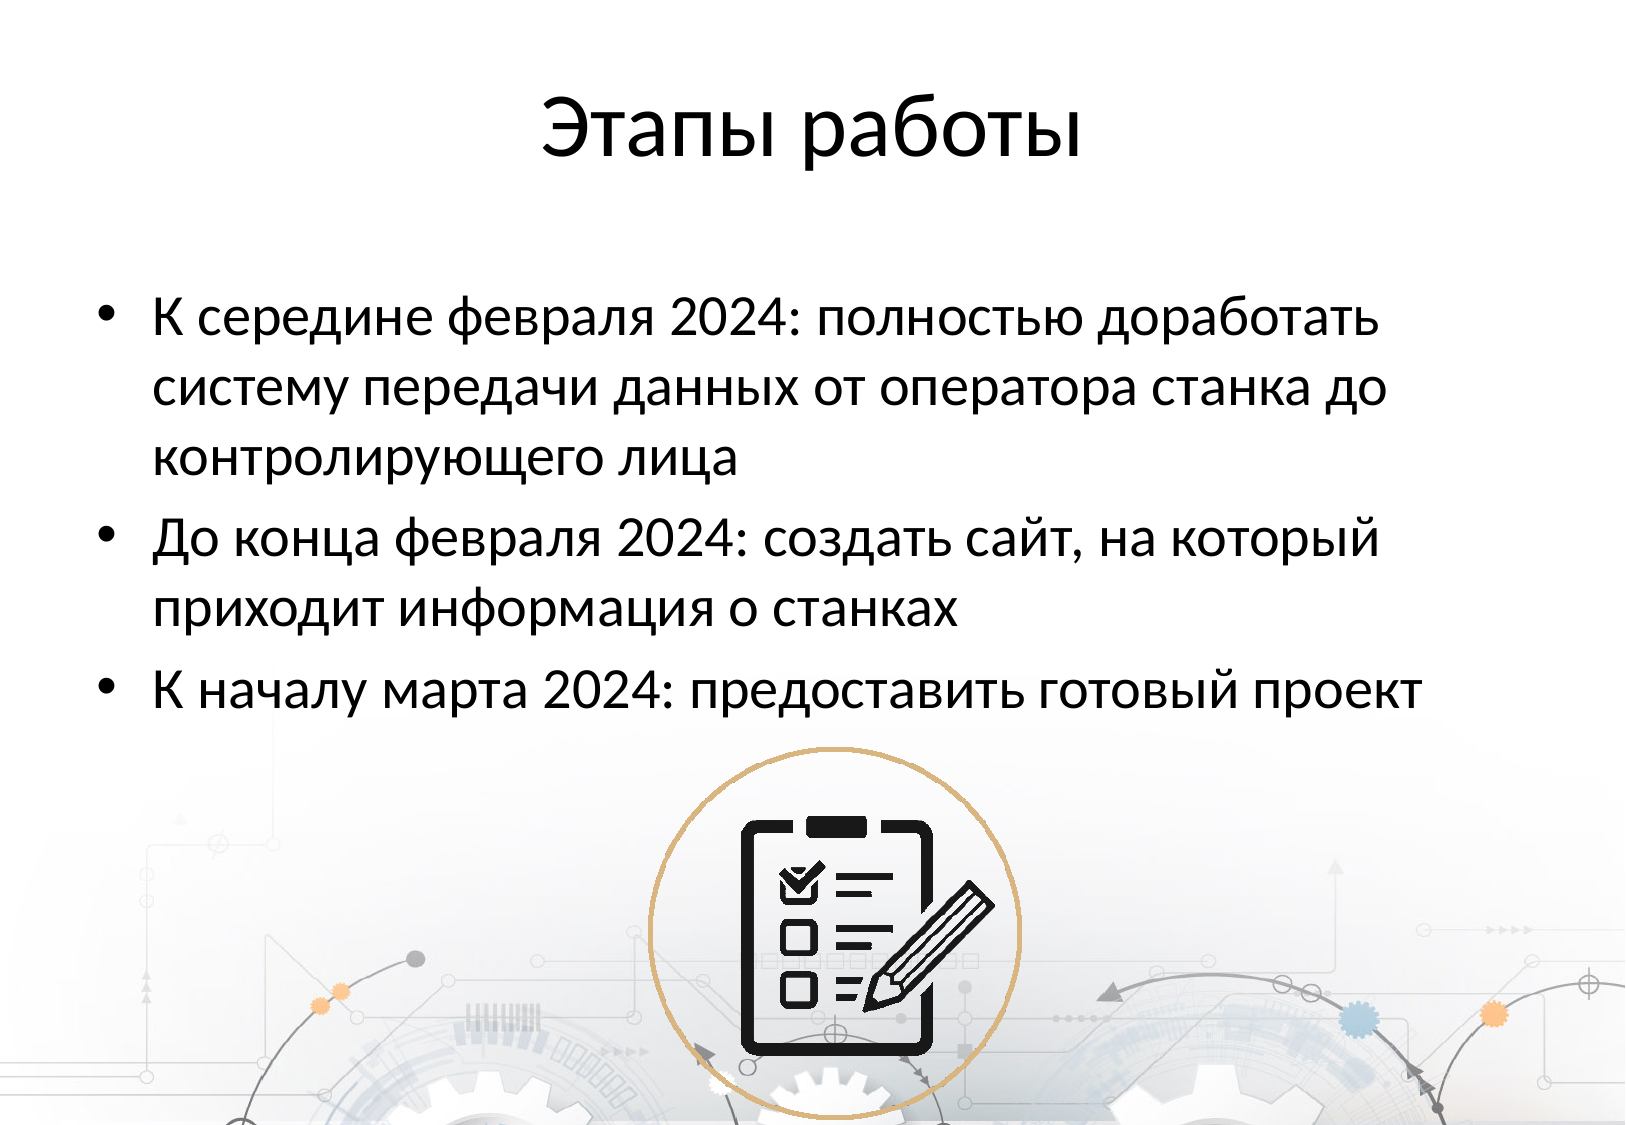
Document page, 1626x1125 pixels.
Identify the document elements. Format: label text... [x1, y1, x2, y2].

title Этапы работы [81, 26, 1544, 214]
picture [0, 662, 1625, 1125]
list К середине февраля 2024: полностью доработать систему передачи данных от оператора станка до контролирующего лица До конца февраля 2024: создать сайт, на который приходит информация о станках К началу марта 2024: предоставить готовый проект [81, 269, 1544, 835]
